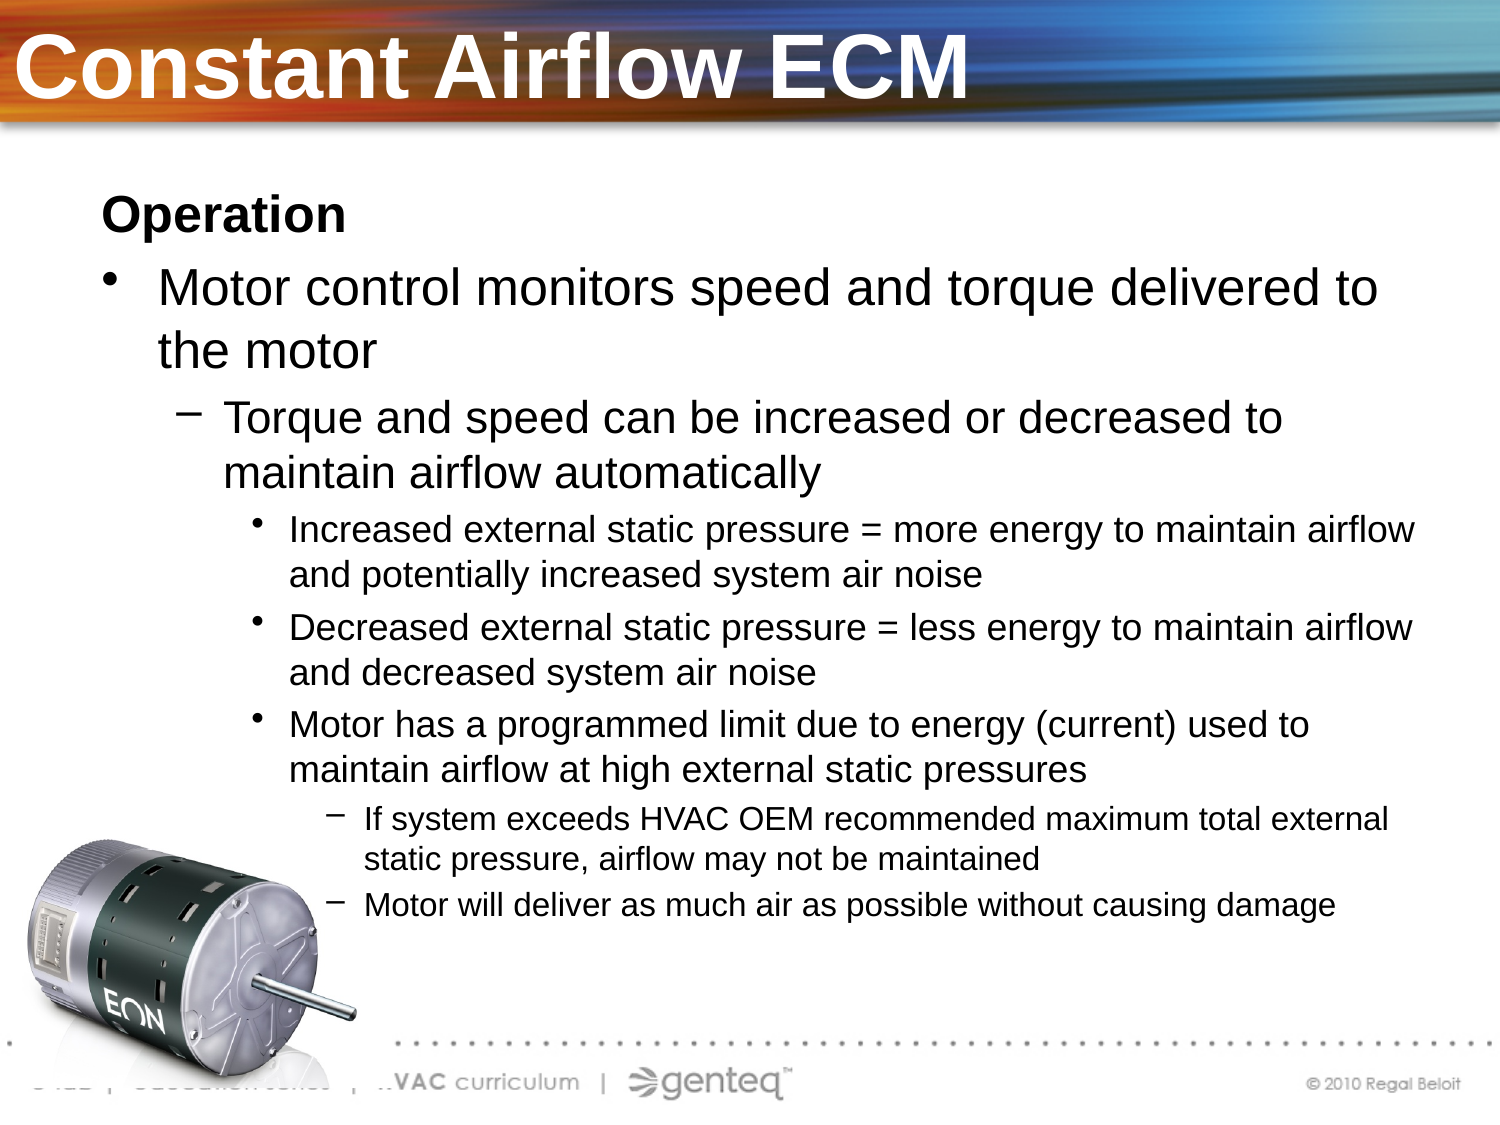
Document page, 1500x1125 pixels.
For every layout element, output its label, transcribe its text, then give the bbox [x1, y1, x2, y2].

list Operation Motor control monitors speed and torque delivered to the motor Torque and speed can be increased or decreased to maintain airflow automatically Increased external static pressure = more energy to maintain airflow and potentially increased system air noise Decreased external static pressure = less energy to maintain airflow and decreased system air noise Motor has a programmed limit due to energy (current) used to maintain airflow at high external static pressures If system exceeds HVAC OEM recommended maximum total external static pressure, airflow may not be maintained Motor will deliver as much air as possible without causing damage [87, 173, 1438, 1001]
text_box Constant Airflow ECM [0, 0, 1475, 125]
picture [0, 0, 1500, 1125]
